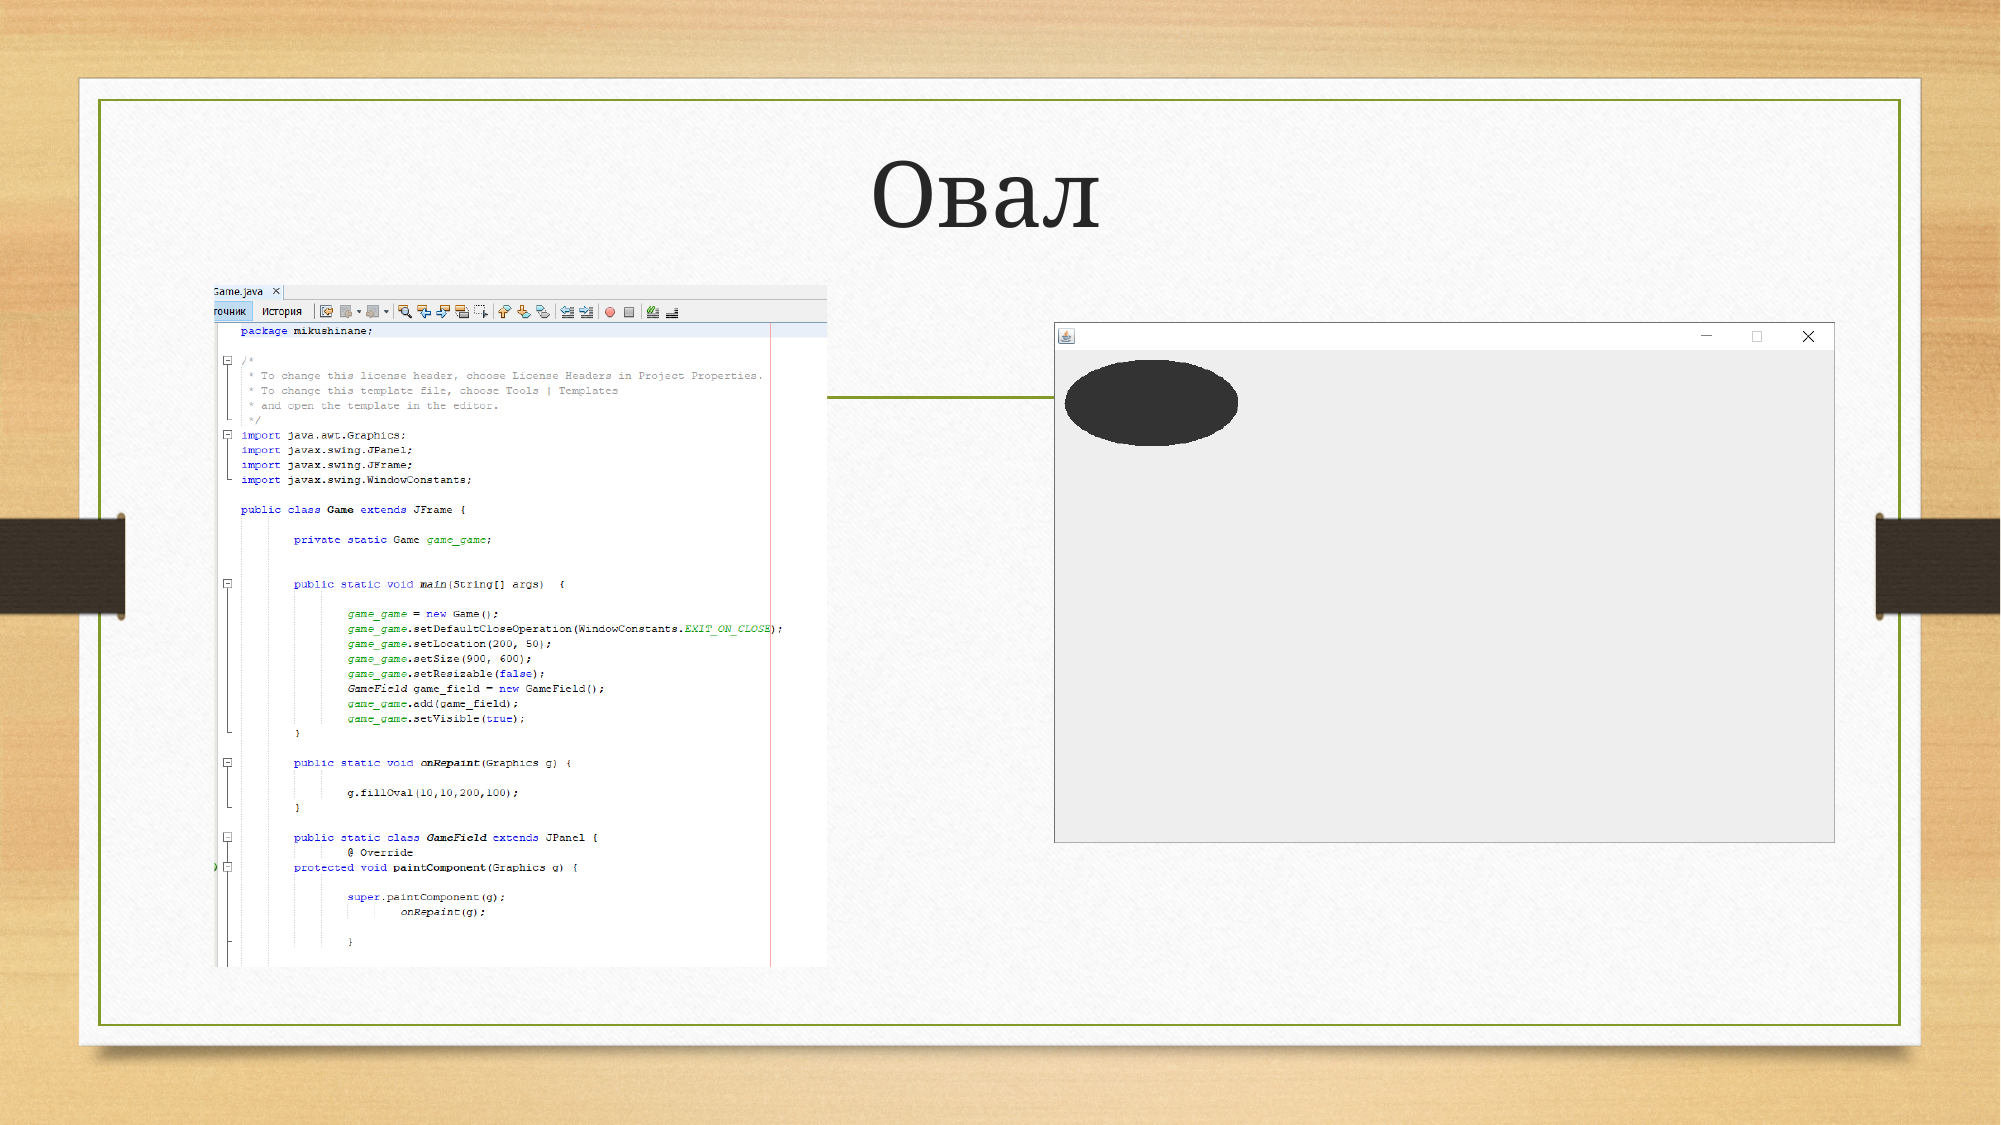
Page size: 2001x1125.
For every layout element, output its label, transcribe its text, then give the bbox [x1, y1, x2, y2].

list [214, 285, 828, 967]
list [1054, 322, 1835, 844]
picture [0, 0, 2001, 1125]
title Овал [198, 83, 1773, 298]
